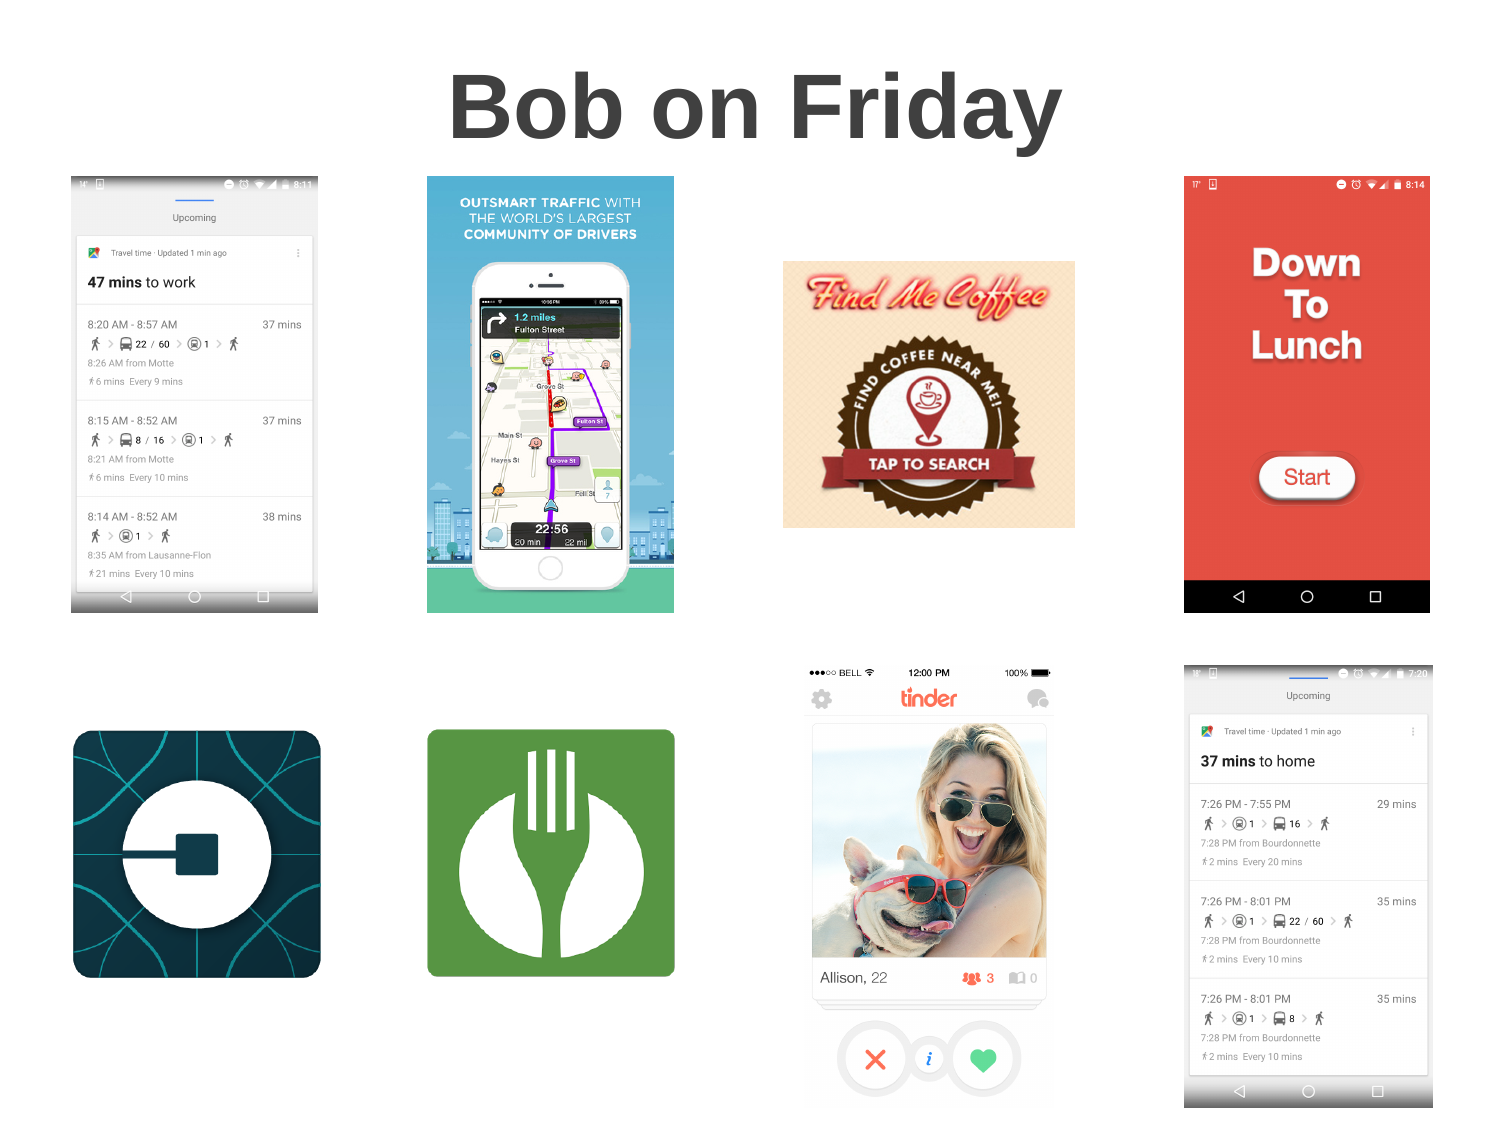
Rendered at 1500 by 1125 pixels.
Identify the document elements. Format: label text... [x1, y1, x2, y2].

picture [71, 176, 318, 613]
picture [783, 261, 1075, 528]
picture [427, 729, 675, 977]
picture [45, 703, 344, 1003]
picture [1184, 176, 1430, 613]
picture [804, 665, 1054, 1108]
picture [427, 176, 674, 613]
title Bob on Friday [108, 0, 1403, 218]
picture [1184, 665, 1434, 1108]
